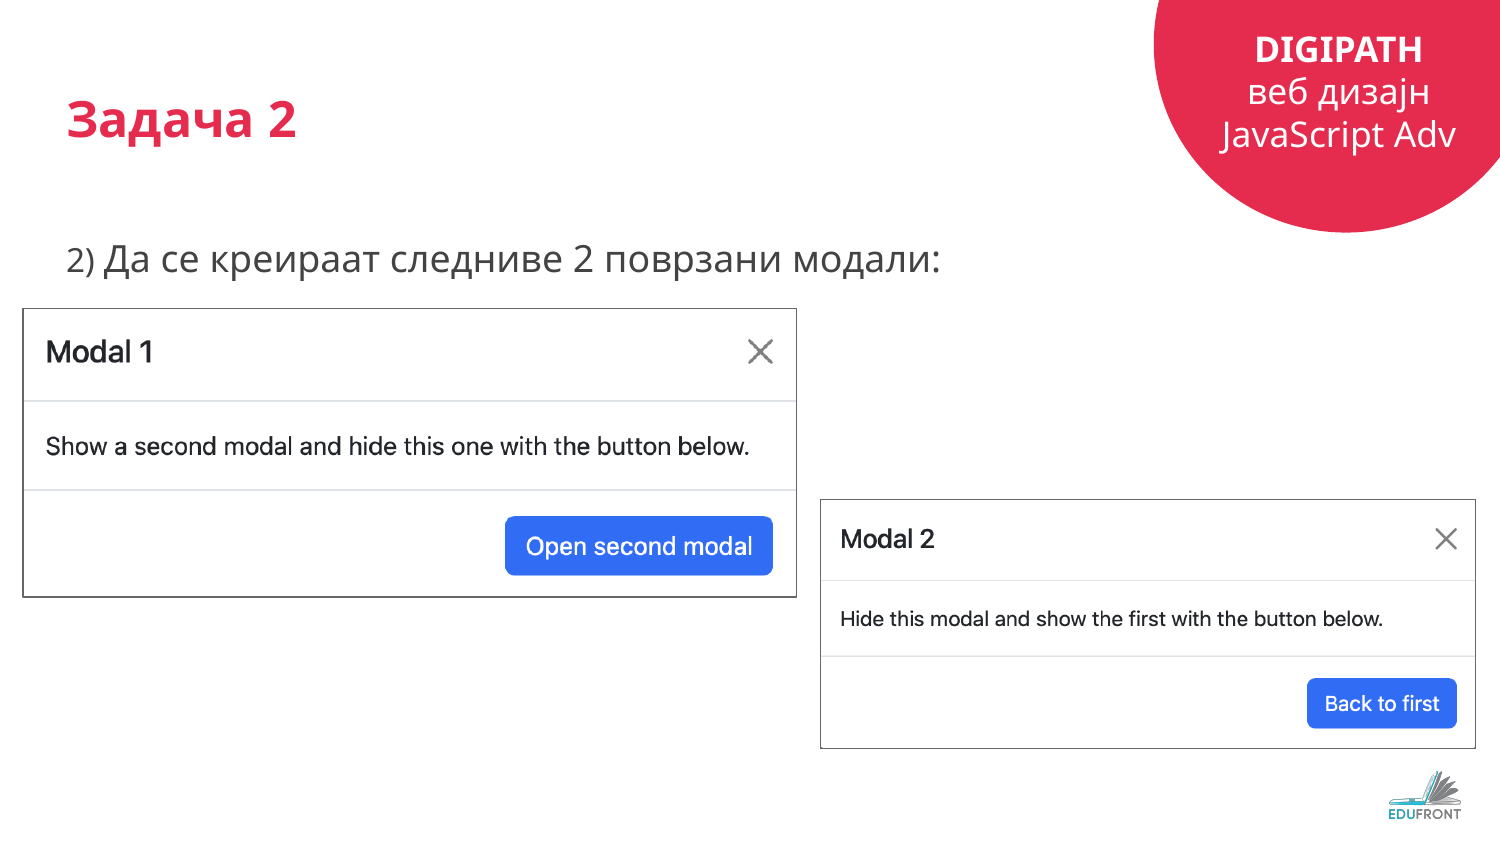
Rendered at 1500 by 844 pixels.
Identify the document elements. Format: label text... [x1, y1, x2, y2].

title Задача 2 [51, 72, 1449, 167]
picture [1389, 771, 1461, 819]
picture [23, 308, 797, 597]
list 2) Да се креираат следниве 2 поврзани модали: [51, 213, 1449, 728]
picture [820, 500, 1476, 749]
